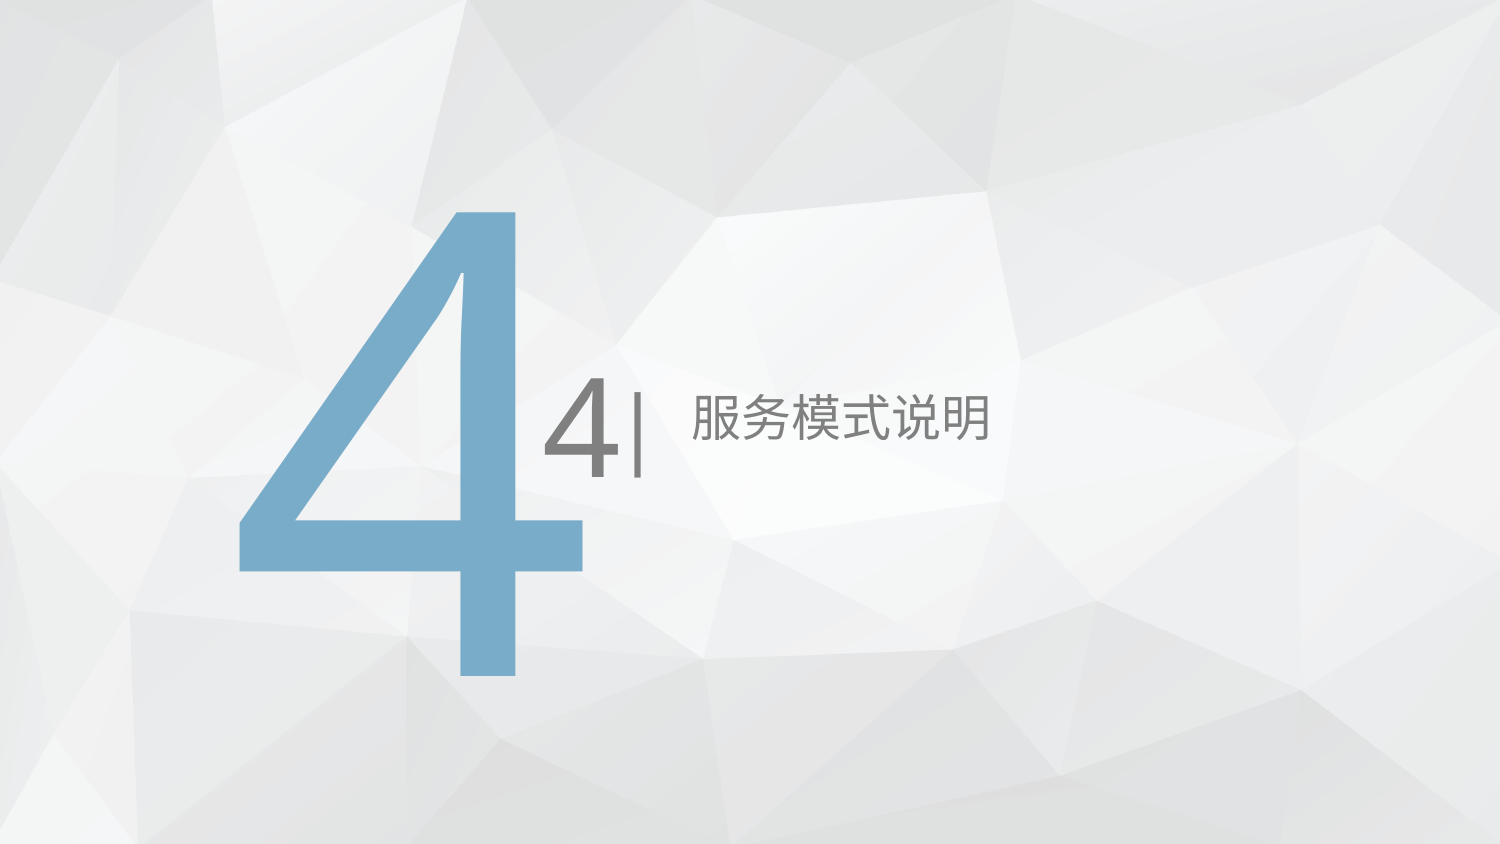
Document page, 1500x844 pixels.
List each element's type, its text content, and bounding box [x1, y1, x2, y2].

text_box 4 [215, 25, 429, 812]
picture [0, 0, 1500, 844]
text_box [523, 332, 1159, 515]
